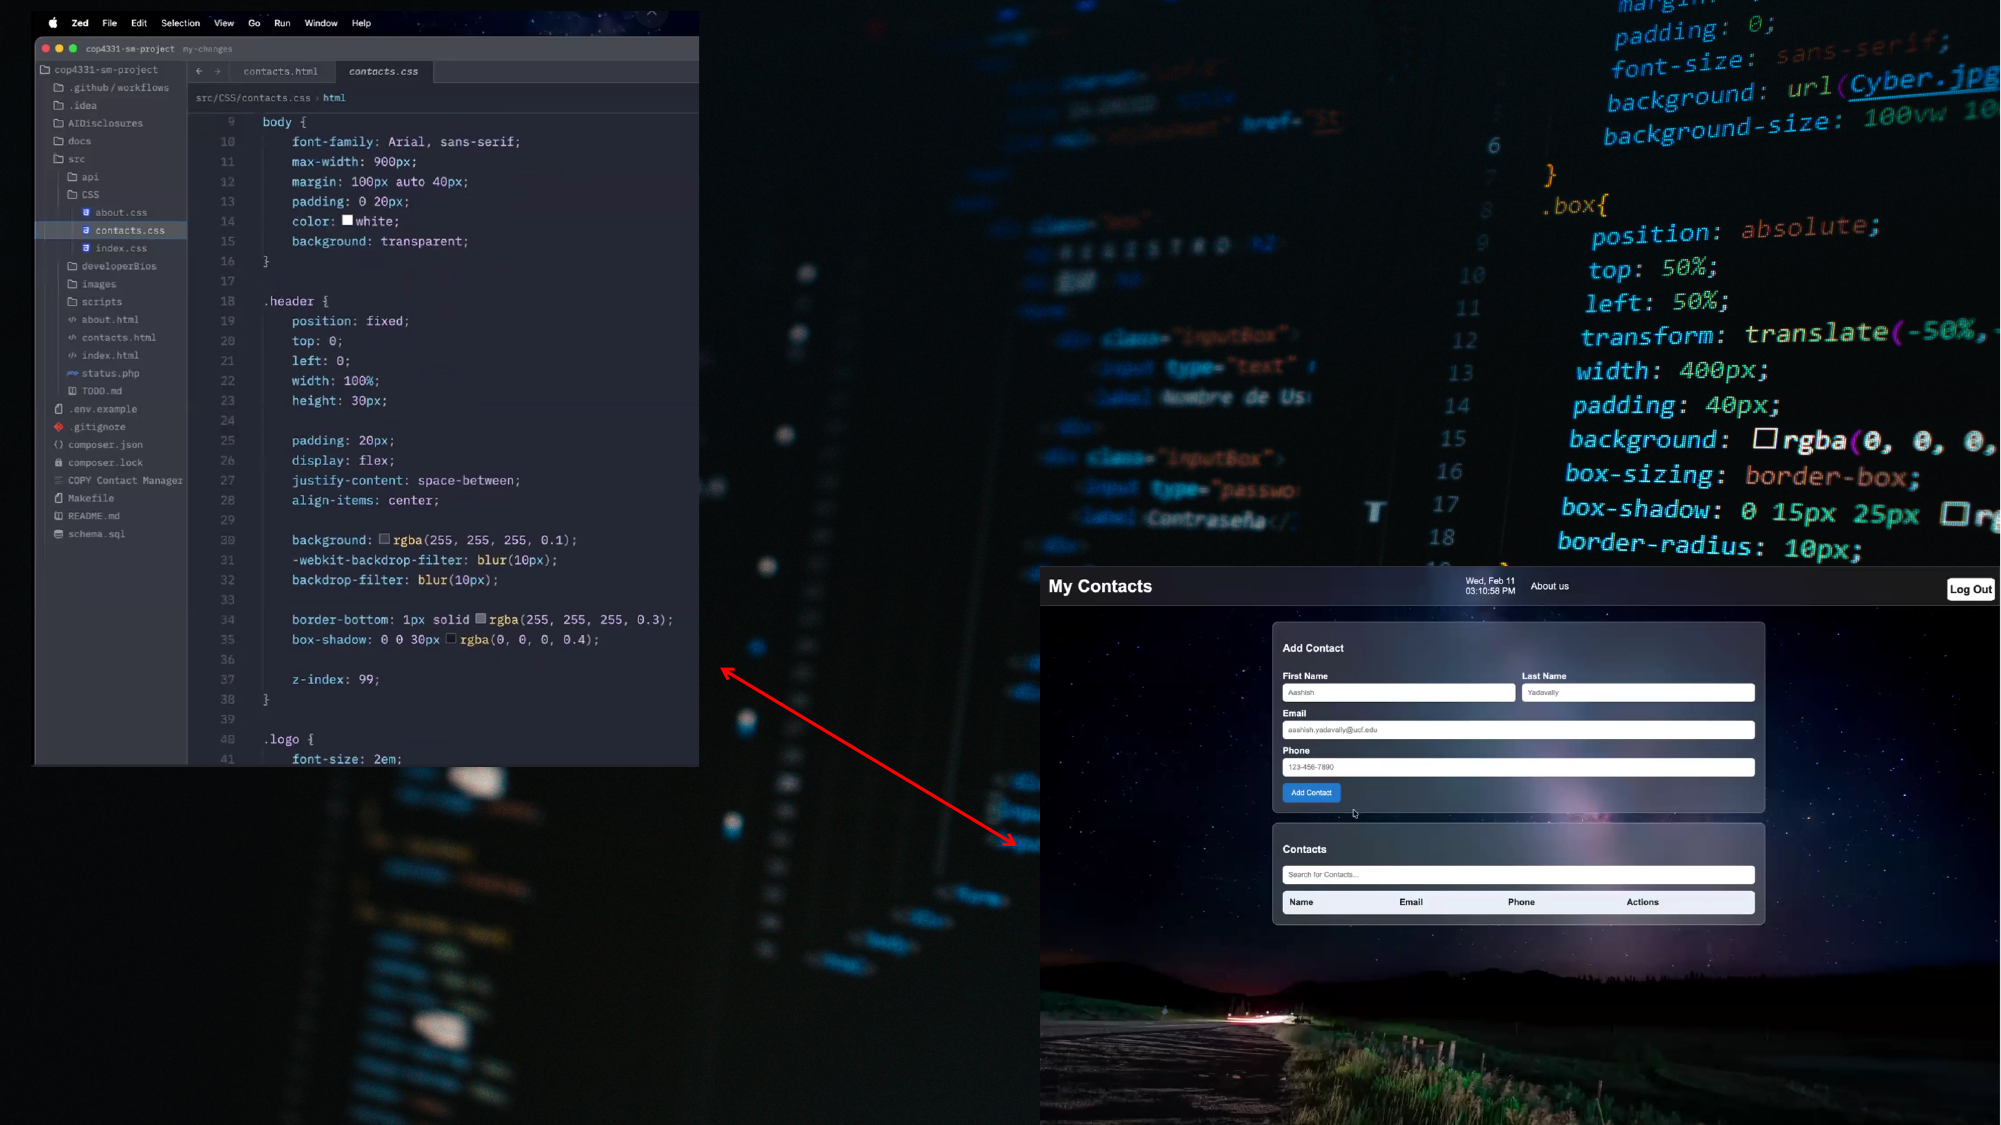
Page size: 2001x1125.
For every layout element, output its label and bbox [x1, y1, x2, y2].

picture [0, 0, 2001, 1125]
text_box [719, 667, 1017, 846]
